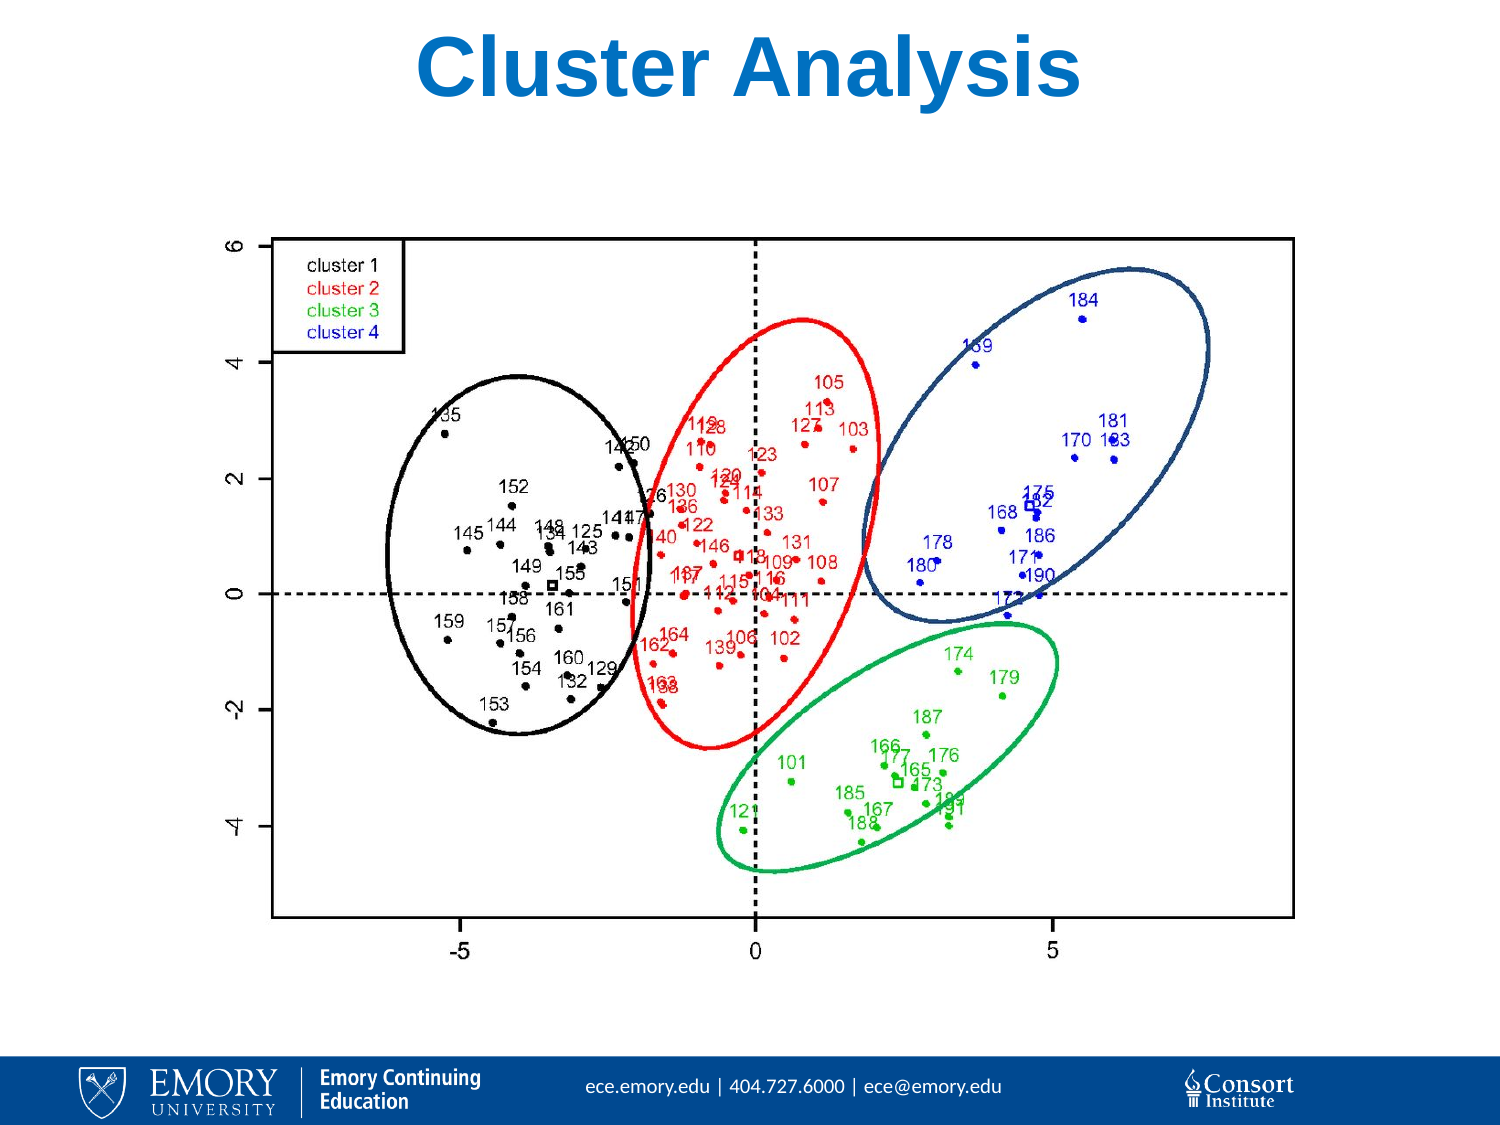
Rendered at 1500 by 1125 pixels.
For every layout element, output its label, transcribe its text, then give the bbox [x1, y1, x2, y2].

picture [212, 237, 1296, 963]
picture [1185, 1068, 1294, 1107]
picture [75, 1056, 513, 1125]
title Cluster Analysis [75, 3, 1425, 121]
